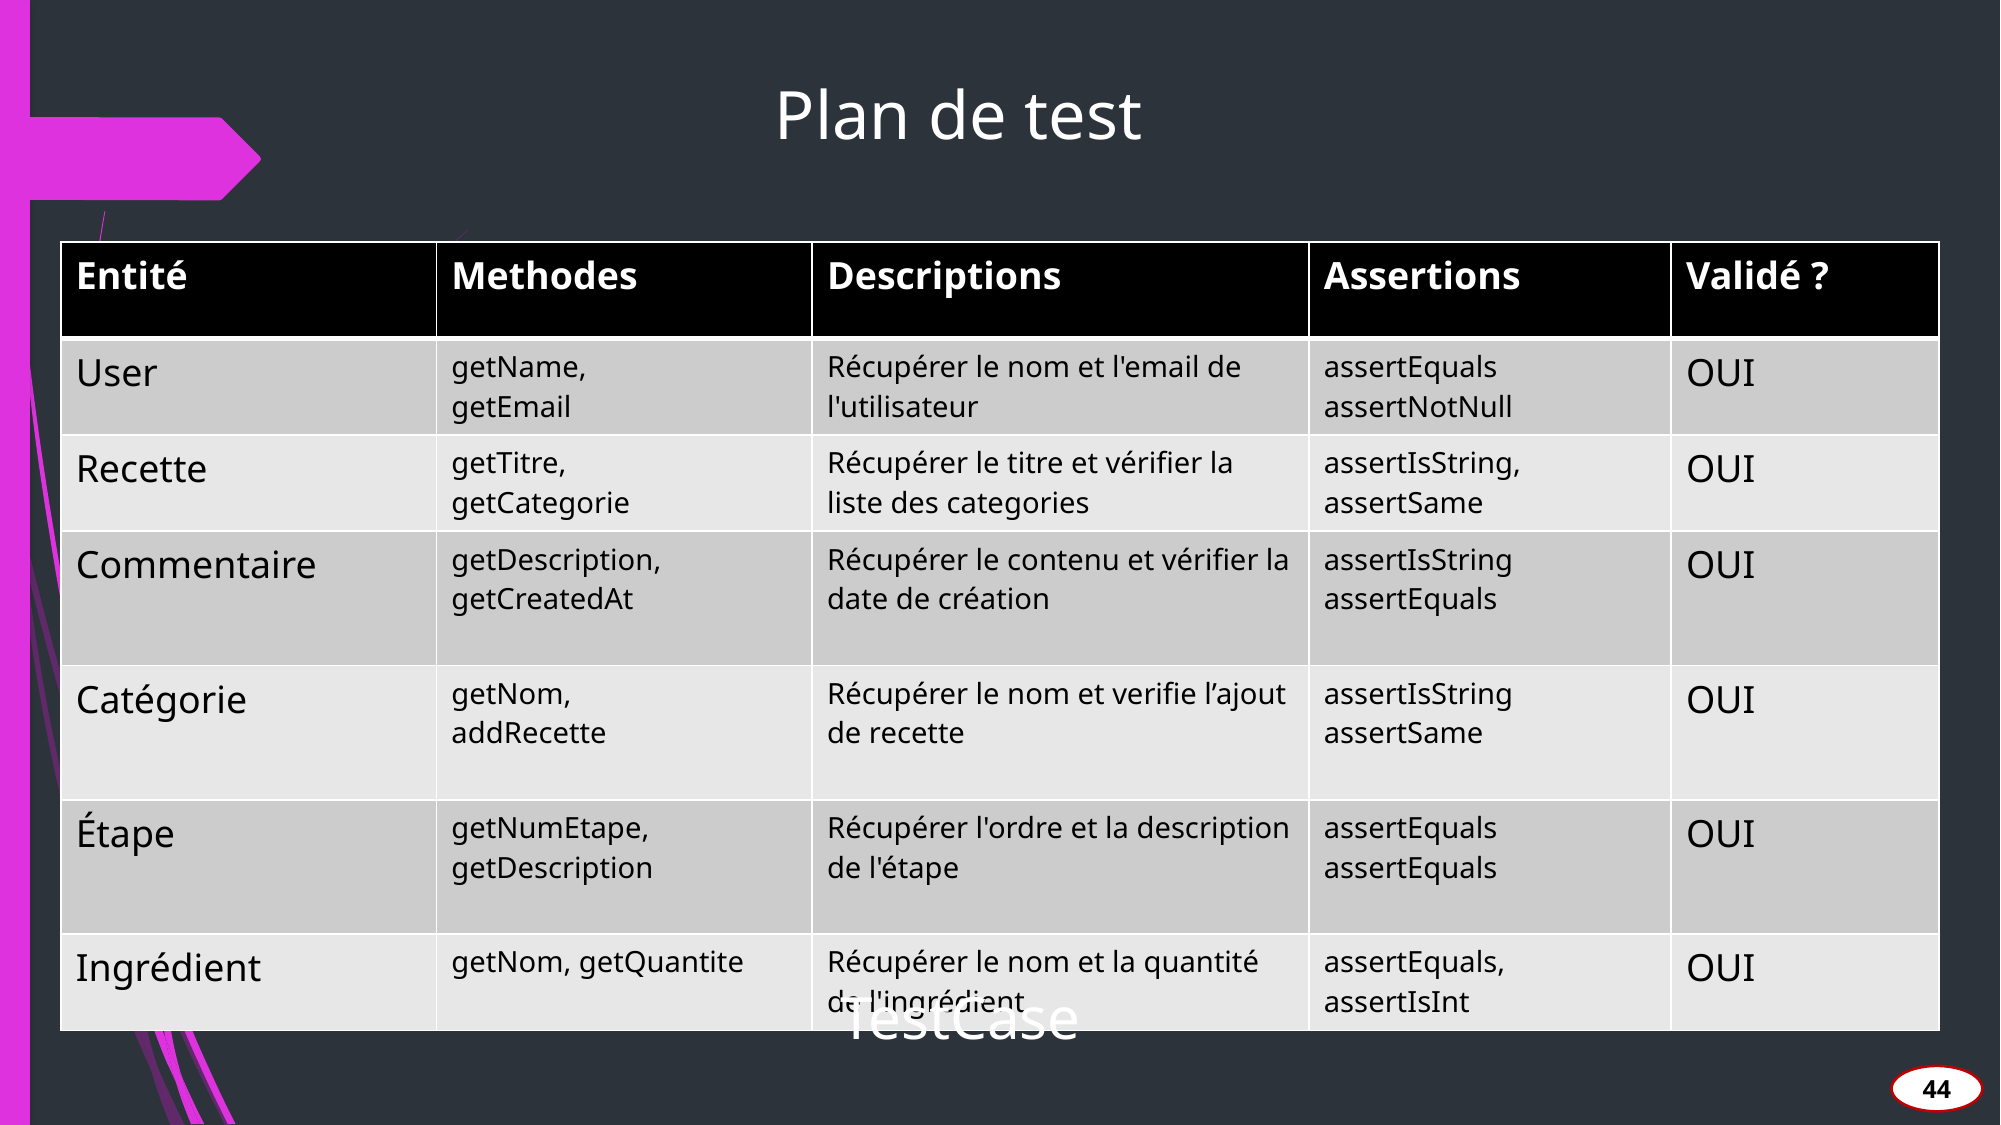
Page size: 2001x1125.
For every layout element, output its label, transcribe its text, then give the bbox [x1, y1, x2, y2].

table_cell assertEquals assertNotNull [1310, 341, 1670, 434]
table_cell Catégorie [62, 666, 436, 799]
table_cell Récupérer le titre et vérifier la liste des categories [813, 436, 1308, 530]
table_cell getDescription, getCreatedAt [437, 532, 811, 665]
table_cell Commentaire [62, 532, 436, 665]
table_cell getName, getEmail [437, 341, 811, 434]
table_cell OUI [1672, 801, 1938, 933]
table_cell Récupérer le nom et l'email de l'utilisateur [813, 341, 1308, 434]
table_cell assertEquals assertEquals [1310, 801, 1670, 933]
table_cell Recette [62, 436, 436, 530]
table_header Validé ? [1672, 243, 1938, 336]
table_header Methodes [437, 243, 811, 336]
text_box 44 [1890, 1064, 1984, 1113]
table_cell Récupérer le nom et la quantité de l'ingrédient [813, 935, 1308, 1030]
table_cell OUI [1672, 666, 1938, 799]
table_cell OUI [1672, 532, 1938, 665]
table_cell getTitre, getCategorie [437, 436, 811, 530]
table_cell OUI [1672, 436, 1938, 530]
table_cell Étape [62, 801, 436, 933]
table_cell Récupérer l'ordre et la description de l'étape [813, 801, 1308, 933]
table_cell getNumEtape, getDescription [437, 801, 811, 933]
text_box Plan de test [760, 65, 1186, 160]
table_cell User [62, 341, 436, 434]
table_cell getNom, getQuantite [437, 935, 811, 1030]
table_header Entité [62, 243, 436, 336]
table_cell assertIsString assertSame [1310, 666, 1670, 799]
table_header Descriptions [813, 243, 1308, 336]
table_cell assertIsString assertEquals [1310, 532, 1670, 665]
table_cell Récupérer le contenu et vérifier la date de création [813, 532, 1308, 665]
table_cell assertEquals, assertIsInt [1310, 935, 1670, 1030]
table_cell getNom, addRecette [437, 666, 811, 799]
text_box TestCase [825, 973, 1279, 1059]
table_cell assertIsString, assertSame [1310, 436, 1670, 530]
table_cell Ingrédient [62, 935, 436, 1030]
table_cell OUI [1672, 935, 1938, 1030]
table_header Assertions [1310, 243, 1670, 336]
table_cell Récupérer le nom et verifie l’ajout de recette [813, 666, 1308, 799]
table_cell OUI [1672, 341, 1938, 434]
